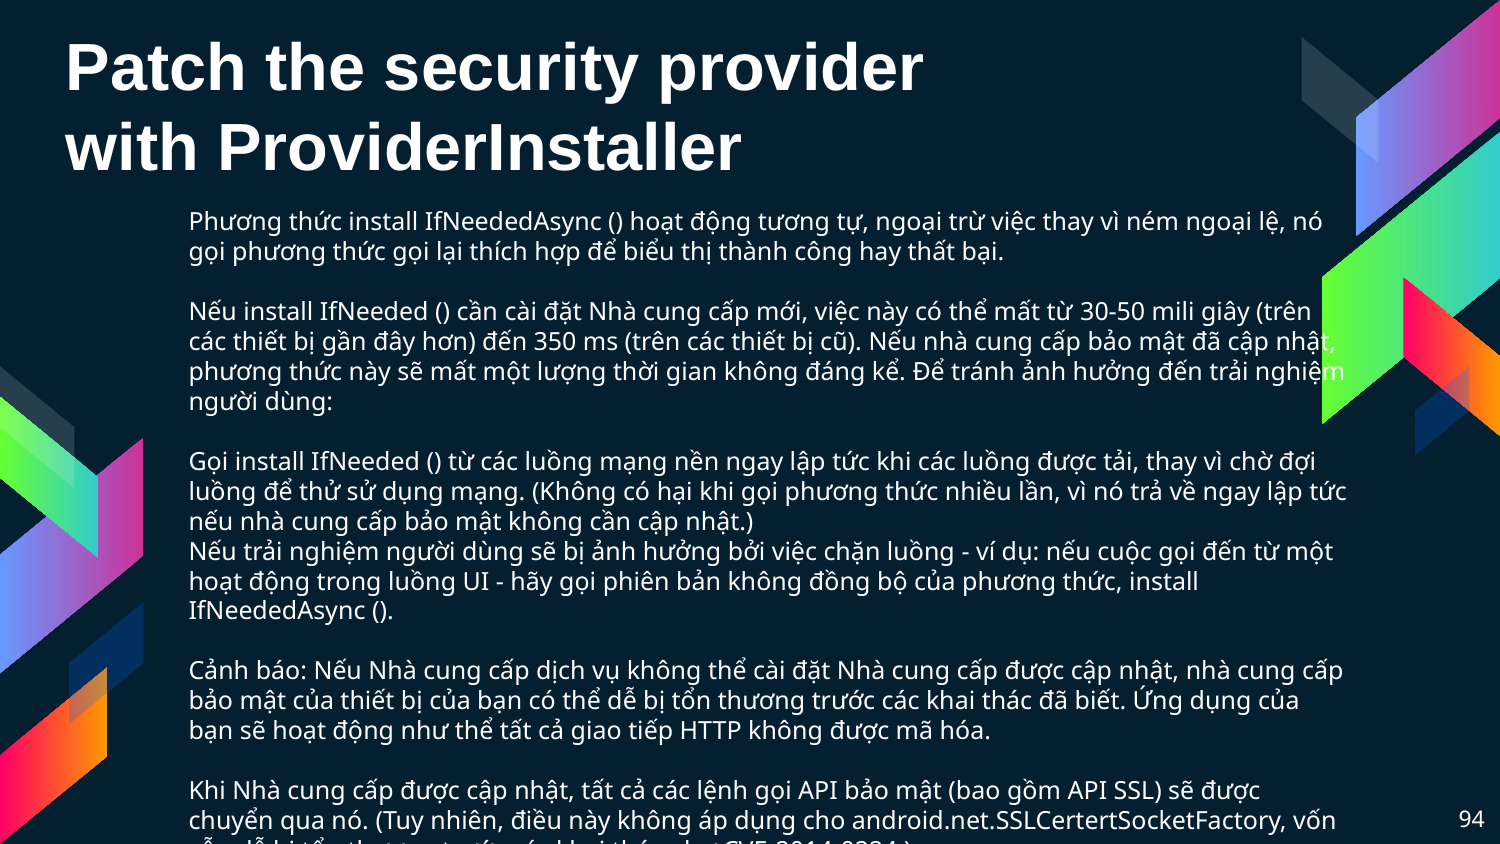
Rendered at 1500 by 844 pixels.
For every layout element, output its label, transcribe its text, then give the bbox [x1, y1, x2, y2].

slide_number 94 [1403, 789, 1500, 844]
text_box Phương thức install IfNeededAsync () hoạt động tương tự, ngoại trừ việc thay vì ném ngoại lệ, nó gọi phương thức gọi lại thích hợp để biểu thị thành công hay thất bại. Nếu install IfNeeded () cần cài đặt Nhà cung cấp mới, việc này có thể mất từ ​​30-50 mili giây (trên các thiết bị gần đây hơn) đến 350 ms (trên các thiết bị cũ). Nếu nhà cung cấp bảo mật đã cập nhật, phương thức này sẽ mất một lượng thời gian không đáng kể. Để tránh ảnh hưởng đến trải nghiệm người dùng: Gọi install IfNeeded () từ các luồng mạng nền ngay lập tức khi các luồng được tải, thay vì chờ đợi luồng để thử sử dụng mạng. (Không có hại khi gọi phương thức nhiều lần, vì nó trả về ngay lập tức nếu nhà cung cấp bảo mật không cần cập nhật.) Nếu trải nghiệm người dùng sẽ bị ảnh hưởng bởi việc chặn luồng - ví dụ: nếu cuộc gọi đến từ một hoạt động trong luồng UI - hãy gọi phiên bản không đồng bộ của phương thức, install IfNeededAsync (). Cảnh báo: Nếu Nhà cung cấp dịch vụ không thể cài đặt Nhà cung cấp được cập nhật, nhà cung cấp bảo mật của thiết bị của bạn có thể dễ bị tổn thương trước các khai thác đã biết. Ứng dụng của bạn sẽ hoạt động như thể tất cả giao tiếp HTTP không được mã hóa. Khi Nhà cung cấp được cập nhật, tất cả các lệnh gọi API bảo mật (bao gồm API SSL) sẽ được chuyển qua nó. (Tuy nhiên, điều này không áp dụng cho android.net.SSLCertertSocketFactory, vốn vẫn dễ bị tổn thương trước các khai thác như CVE-2014-0224.) [173, 198, 1365, 844]
text_box Patch the security provider with ProviderInstaller [50, 93, 990, 199]
